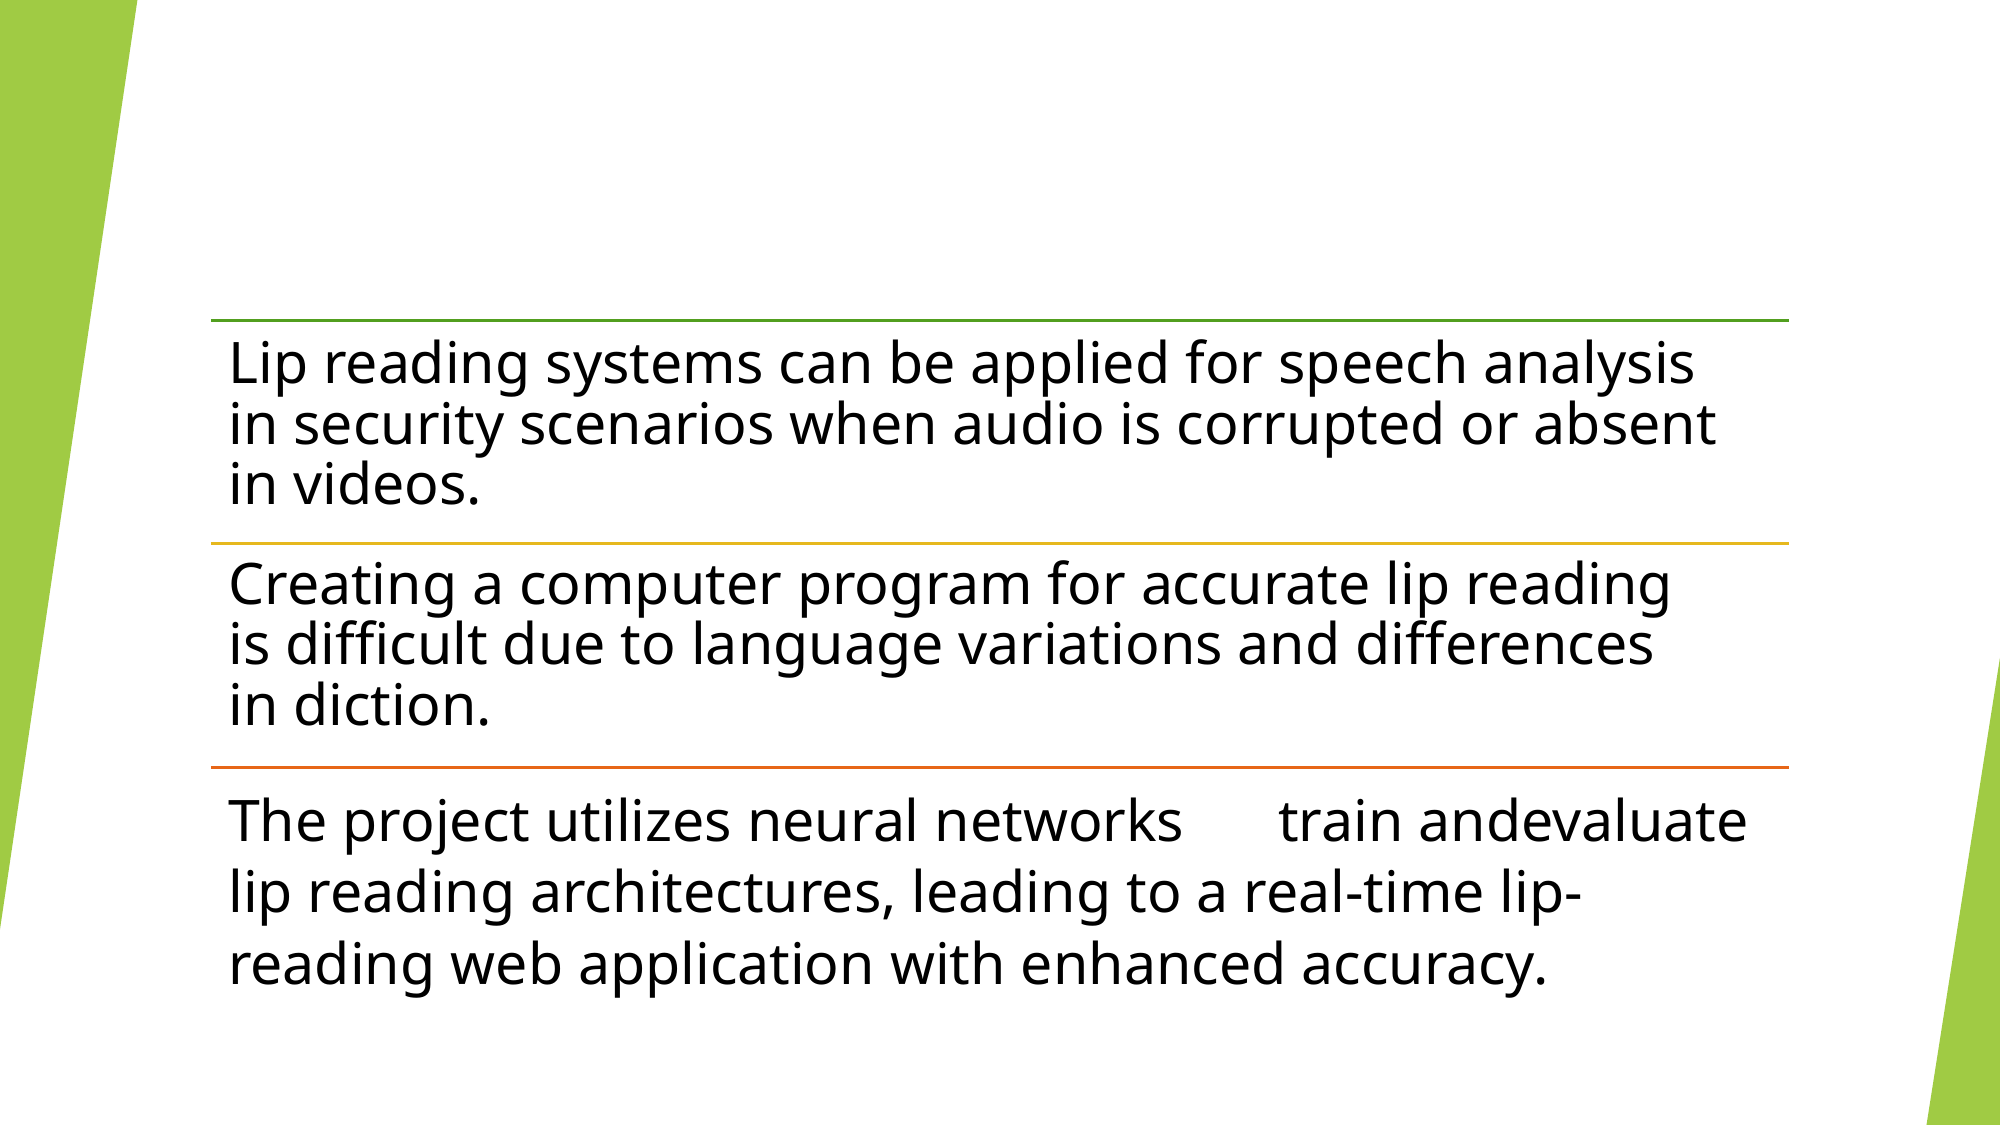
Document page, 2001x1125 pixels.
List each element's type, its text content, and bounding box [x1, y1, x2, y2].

text_box [0, 0, 138, 930]
text_box [1926, 657, 2000, 1125]
text_box Lip reading systems can be applied for speech analysis in security scenarios when audio is corrupted or absent in videos. Creating a computer program for accurate lip reading is difficult due to language variations and differences in diction. The project utilizes neural networks train andevaluate lip reading architectures, leading to a real-time lip- reading web application with enhanced accuracy. [226, 324, 1766, 997]
